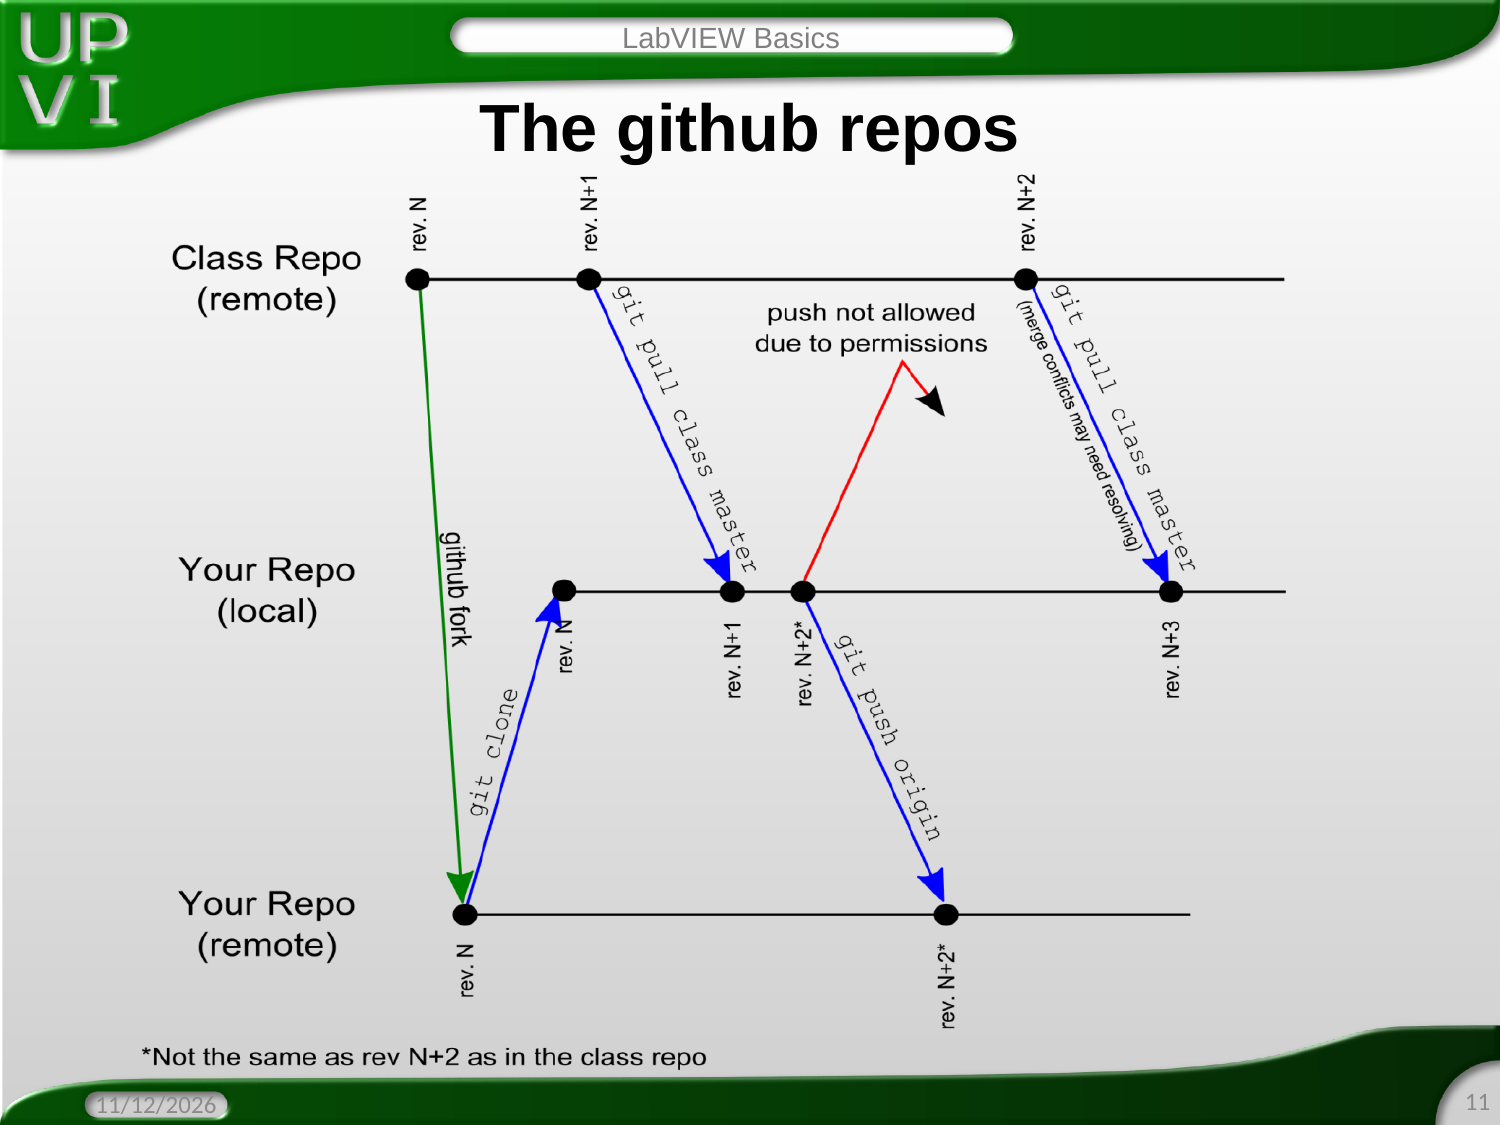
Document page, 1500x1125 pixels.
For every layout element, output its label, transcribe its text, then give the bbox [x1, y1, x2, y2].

picture [0, 0, 1500, 1125]
footer LabVIEW Basics [450, 6, 1013, 67]
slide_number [75, 1073, 238, 1125]
title The github repos [75, 75, 1425, 175]
slide_number 11 [1155, 1069, 1500, 1125]
